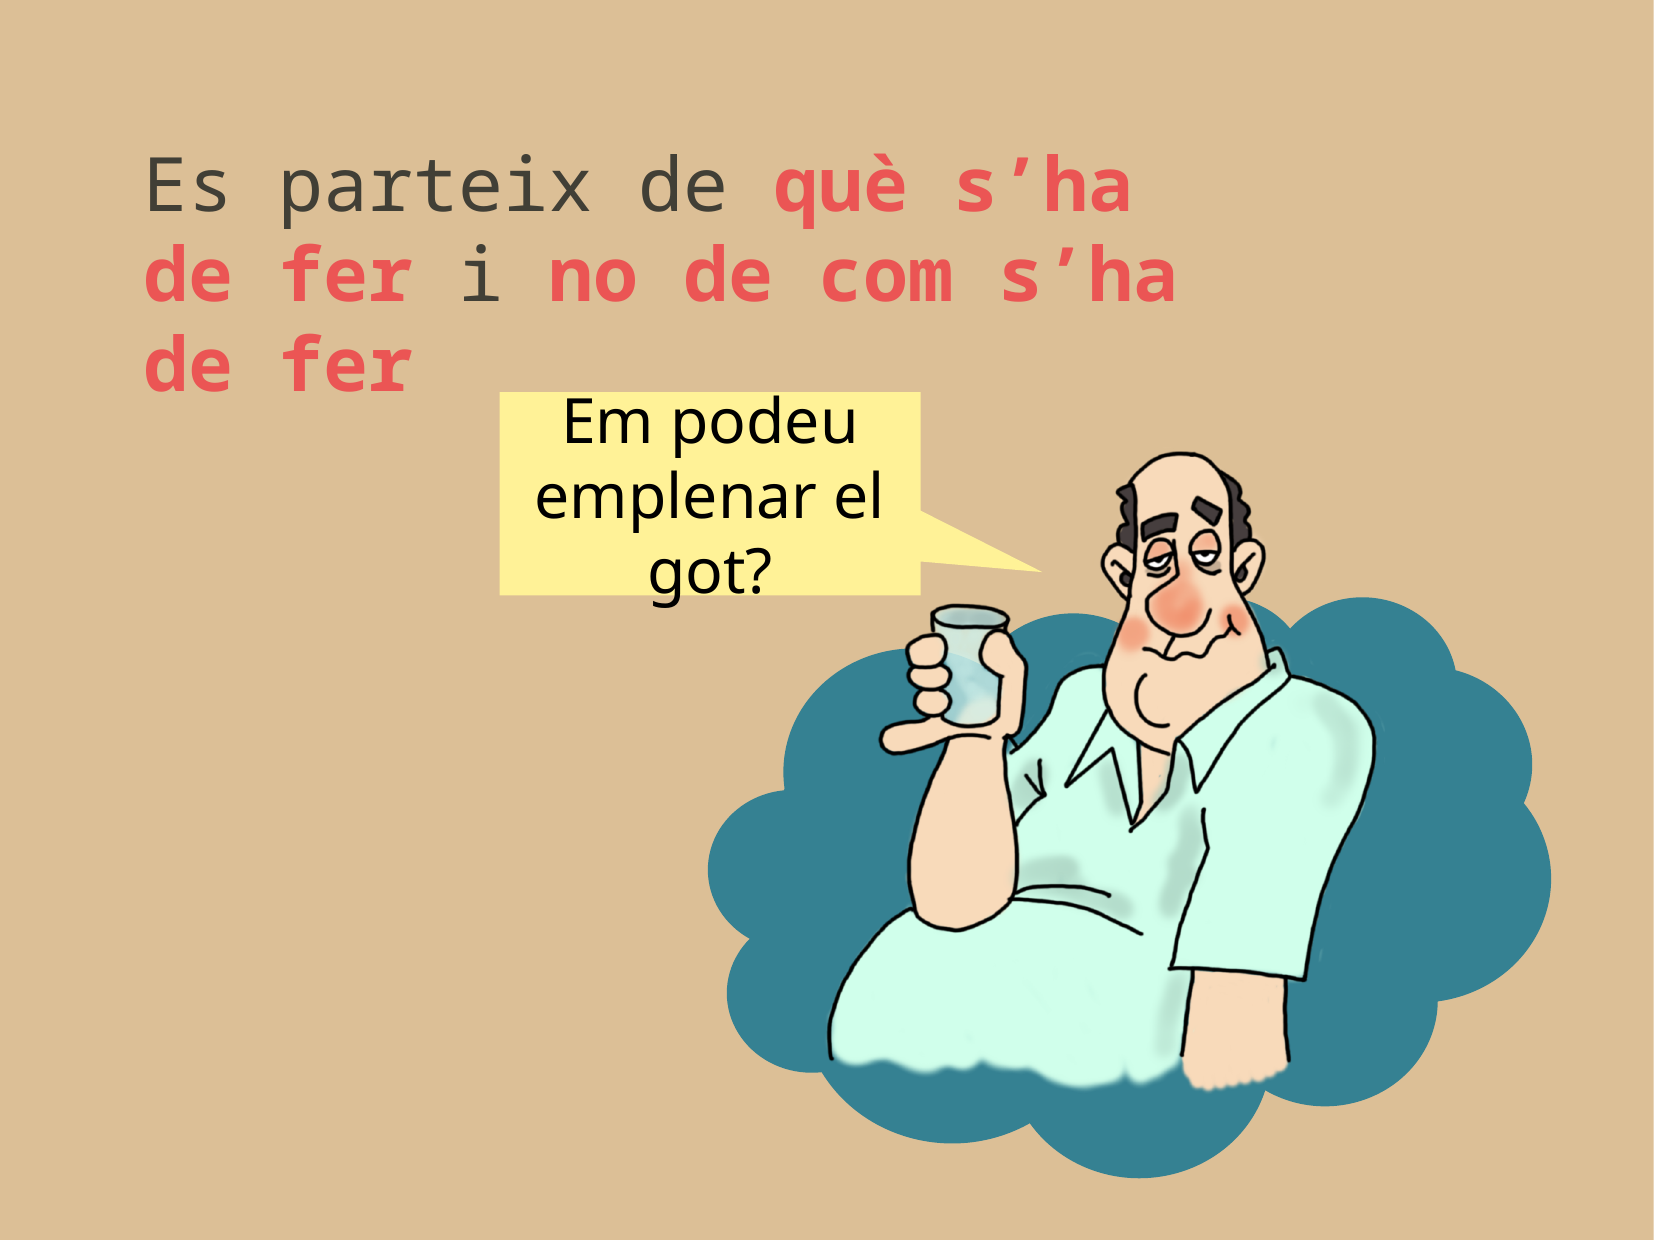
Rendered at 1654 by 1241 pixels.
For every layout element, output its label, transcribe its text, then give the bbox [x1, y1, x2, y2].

picture [804, 446, 1385, 1096]
text_box Es parteix de què s’ha de fer i no de com s’ha de fer [128, 121, 1267, 411]
text_box Em podeu emplenar el got? [499, 392, 921, 596]
text_box [1296, 1103, 1354, 1107]
text_box [1390, 601, 1552, 1087]
text_box [846, 1103, 1261, 1179]
text_box [707, 713, 799, 1072]
